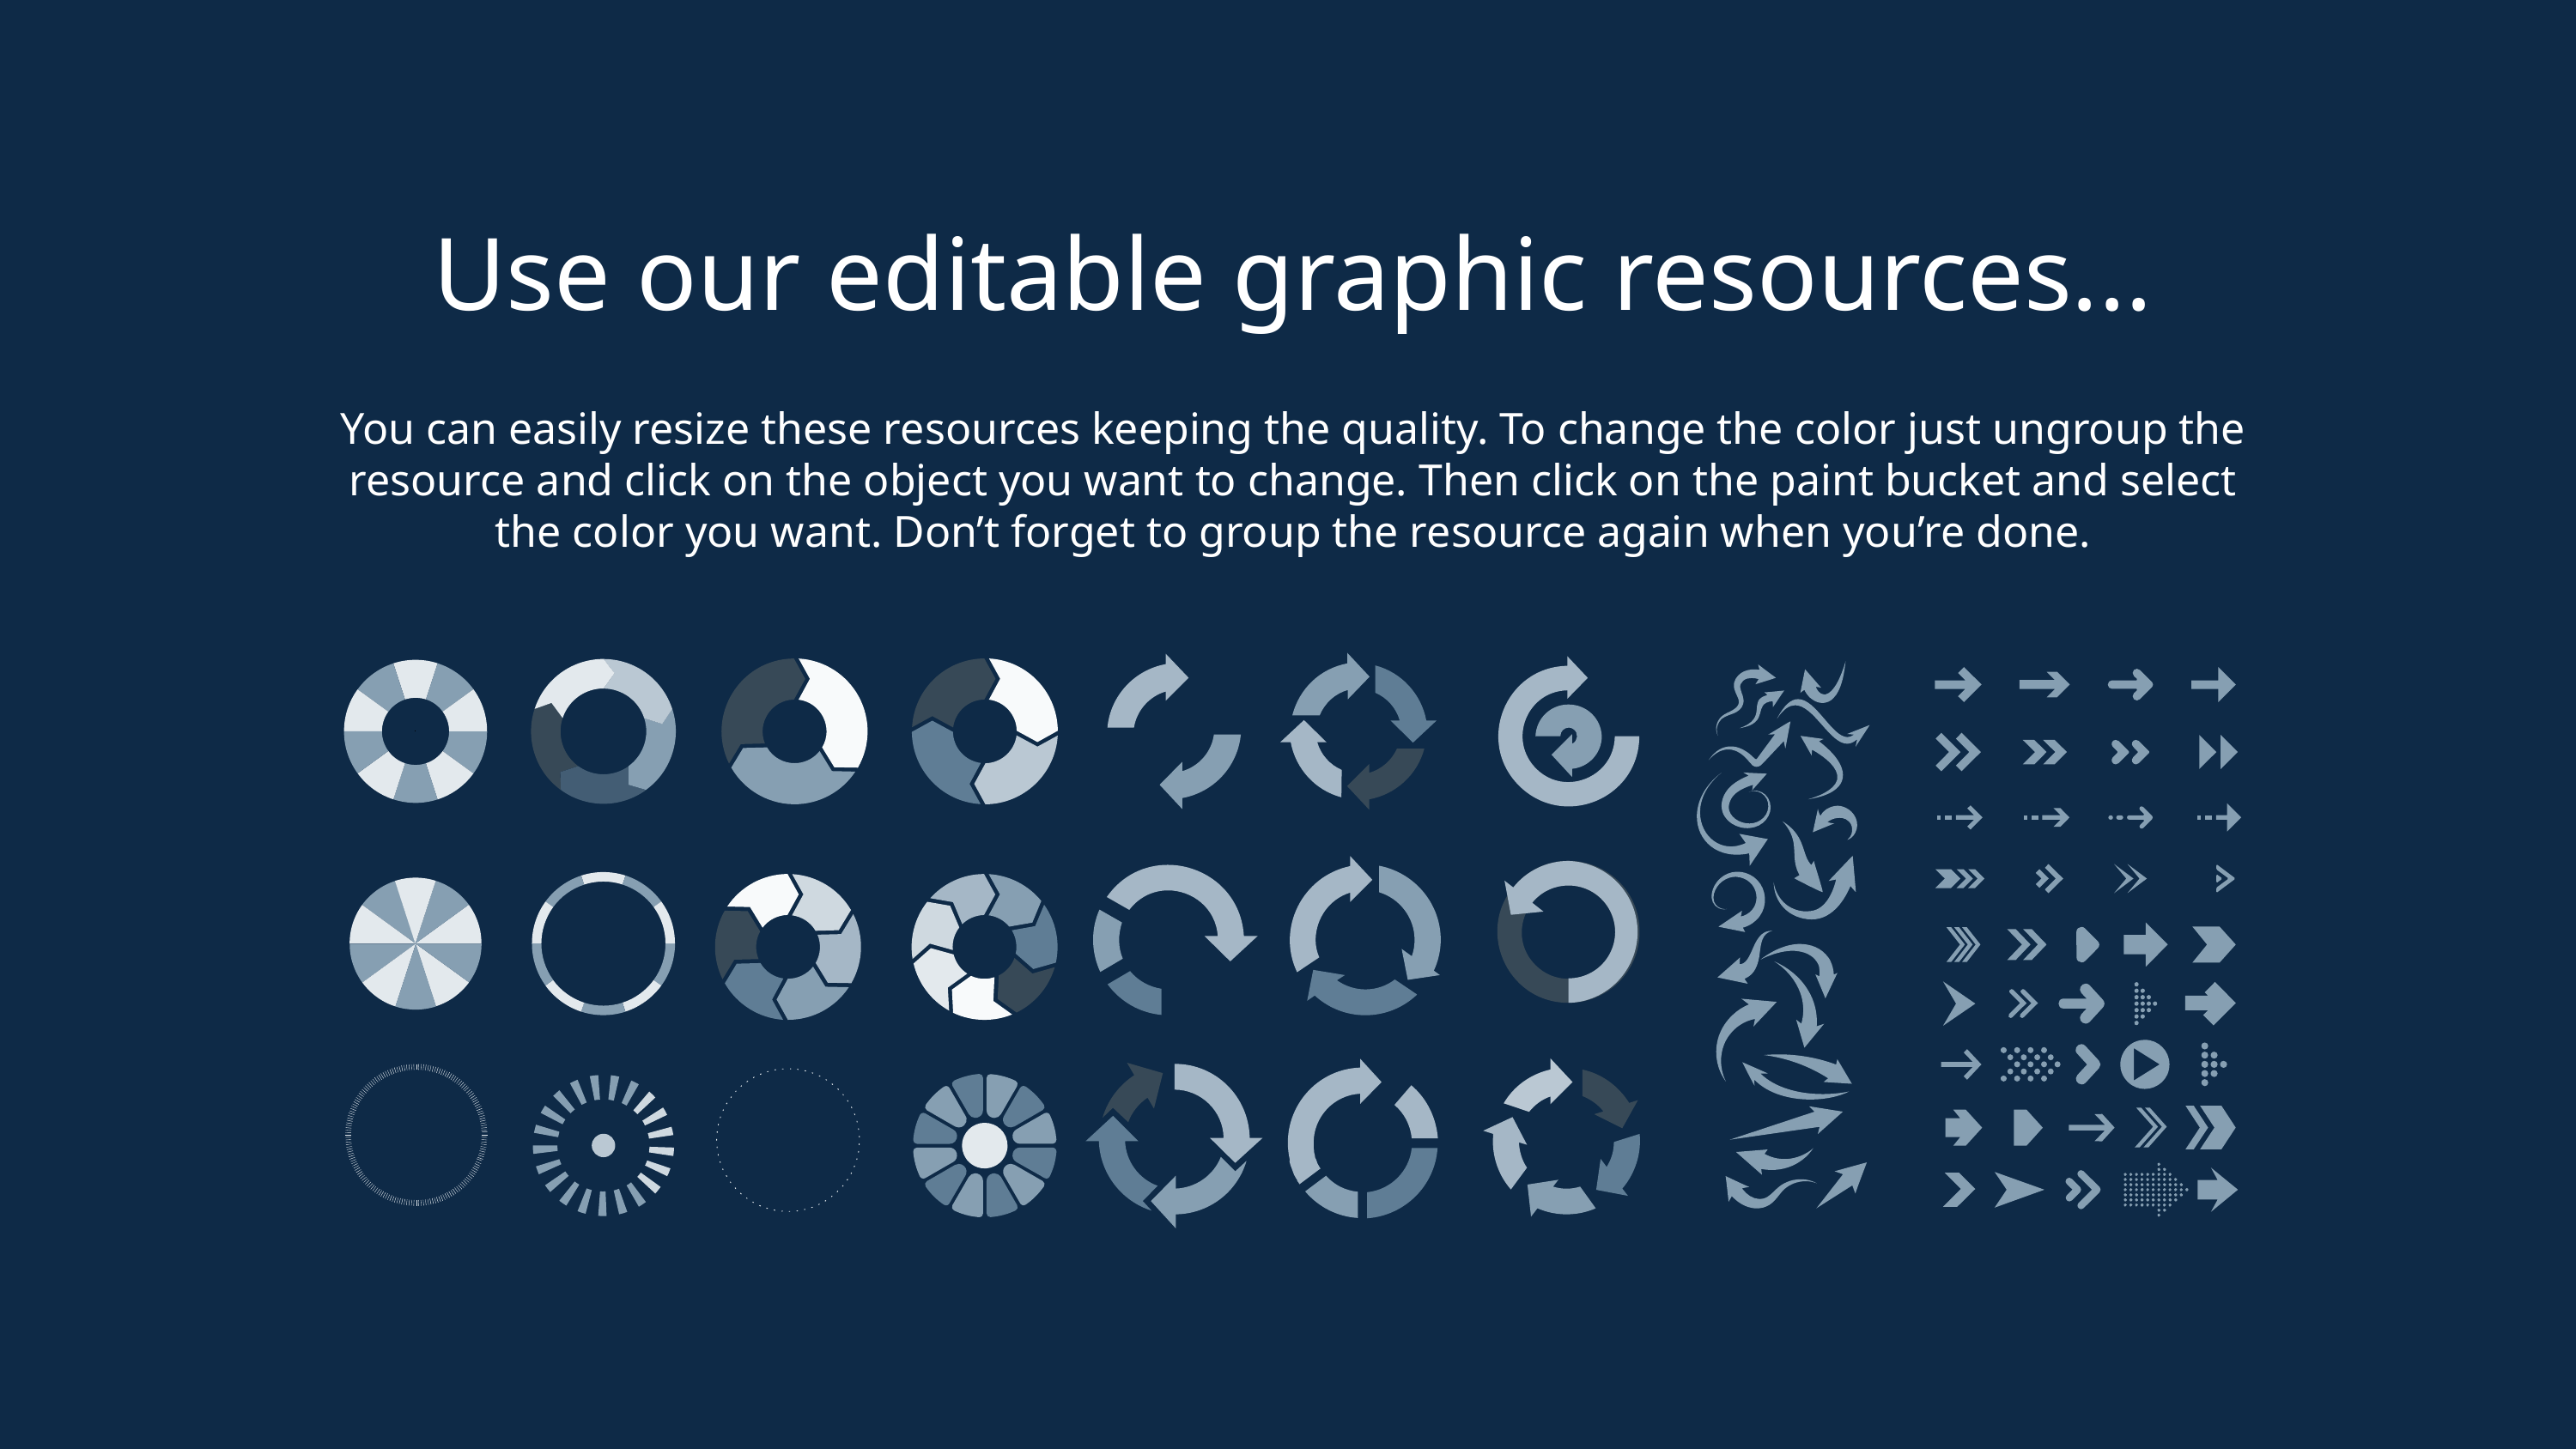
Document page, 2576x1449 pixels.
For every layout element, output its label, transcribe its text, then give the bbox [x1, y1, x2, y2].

text_box [2197, 1167, 2239, 1212]
text_box [1742, 1062, 1850, 1100]
text_box [2075, 1044, 2101, 1085]
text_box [1936, 804, 1984, 830]
text_box [1739, 690, 1785, 729]
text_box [2110, 739, 2150, 765]
text_box [1716, 664, 1777, 737]
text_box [1935, 869, 1985, 888]
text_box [711, 873, 865, 1021]
text_box [1816, 1162, 1868, 1209]
text_box [2019, 671, 2070, 698]
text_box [1474, 656, 1640, 807]
text_box You can easily resize these resources keeping the quality. To change the color just ungroup the resource and click on the object you want to change. Then click on the paint bucket and select the color you want. Don’t forget to group the resource again when you’re done. [301, 410, 2287, 547]
text_box [1760, 943, 1838, 999]
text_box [2063, 1169, 2102, 1210]
text_box [1813, 805, 1857, 840]
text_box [2022, 739, 2068, 765]
text_box [1773, 855, 1856, 920]
text_box [1725, 1176, 1817, 1209]
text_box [1279, 1058, 1438, 1219]
text_box [2107, 669, 2154, 701]
text_box [2076, 926, 2099, 963]
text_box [2196, 803, 2242, 832]
text_box [1941, 1049, 1982, 1080]
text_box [2184, 1105, 2237, 1150]
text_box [1999, 1046, 2061, 1082]
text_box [1483, 1058, 1641, 1217]
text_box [705, 658, 872, 805]
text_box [525, 658, 683, 804]
text_box [1729, 1106, 1844, 1140]
text_box Use our editable graphic resources... [301, 184, 2287, 320]
text_box [2014, 1109, 2044, 1146]
text_box [1764, 1054, 1852, 1084]
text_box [908, 873, 1061, 1021]
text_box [913, 1073, 1057, 1218]
text_box [1774, 961, 1825, 1048]
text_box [1090, 864, 1258, 1016]
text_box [1279, 652, 1437, 810]
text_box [2113, 864, 2148, 894]
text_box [2023, 808, 2070, 828]
text_box [2123, 922, 2168, 967]
text_box [1945, 1109, 1983, 1146]
text_box [1716, 998, 1777, 1082]
text_box [1782, 821, 1823, 893]
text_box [2198, 734, 2239, 770]
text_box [1935, 732, 1982, 772]
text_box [2133, 981, 2158, 1026]
text_box [1994, 1172, 2044, 1208]
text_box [349, 877, 483, 1010]
text_box [2191, 667, 2236, 702]
text_box [2069, 1113, 2115, 1142]
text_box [2035, 864, 2063, 894]
text_box [1800, 661, 1846, 703]
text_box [2215, 864, 2236, 893]
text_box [1275, 855, 1442, 1016]
text_box [2184, 981, 2236, 1026]
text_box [532, 871, 676, 1016]
text_box [1697, 773, 1768, 866]
text_box [1717, 931, 1773, 984]
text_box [1473, 860, 1640, 1003]
text_box [1942, 981, 1976, 1026]
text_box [1946, 926, 1981, 962]
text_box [2199, 1042, 2227, 1087]
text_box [2007, 929, 2047, 961]
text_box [715, 1068, 860, 1213]
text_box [2007, 988, 2038, 1019]
text_box [1735, 1148, 1814, 1175]
text_box [2192, 926, 2236, 963]
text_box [2107, 806, 2154, 829]
text_box [1708, 721, 1791, 767]
text_box [1800, 736, 1844, 800]
text_box [1942, 1173, 1976, 1207]
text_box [2123, 1162, 2189, 1217]
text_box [1107, 653, 1242, 809]
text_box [343, 659, 488, 803]
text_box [532, 1075, 675, 1216]
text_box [344, 1064, 489, 1207]
text_box [1721, 772, 1771, 828]
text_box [911, 658, 1059, 805]
text_box [2120, 1040, 2170, 1089]
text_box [1085, 1062, 1263, 1229]
text_box [1711, 871, 1765, 932]
text_box [1777, 699, 1870, 748]
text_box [2134, 1107, 2167, 1148]
text_box [1935, 667, 1982, 702]
text_box [2058, 983, 2105, 1024]
